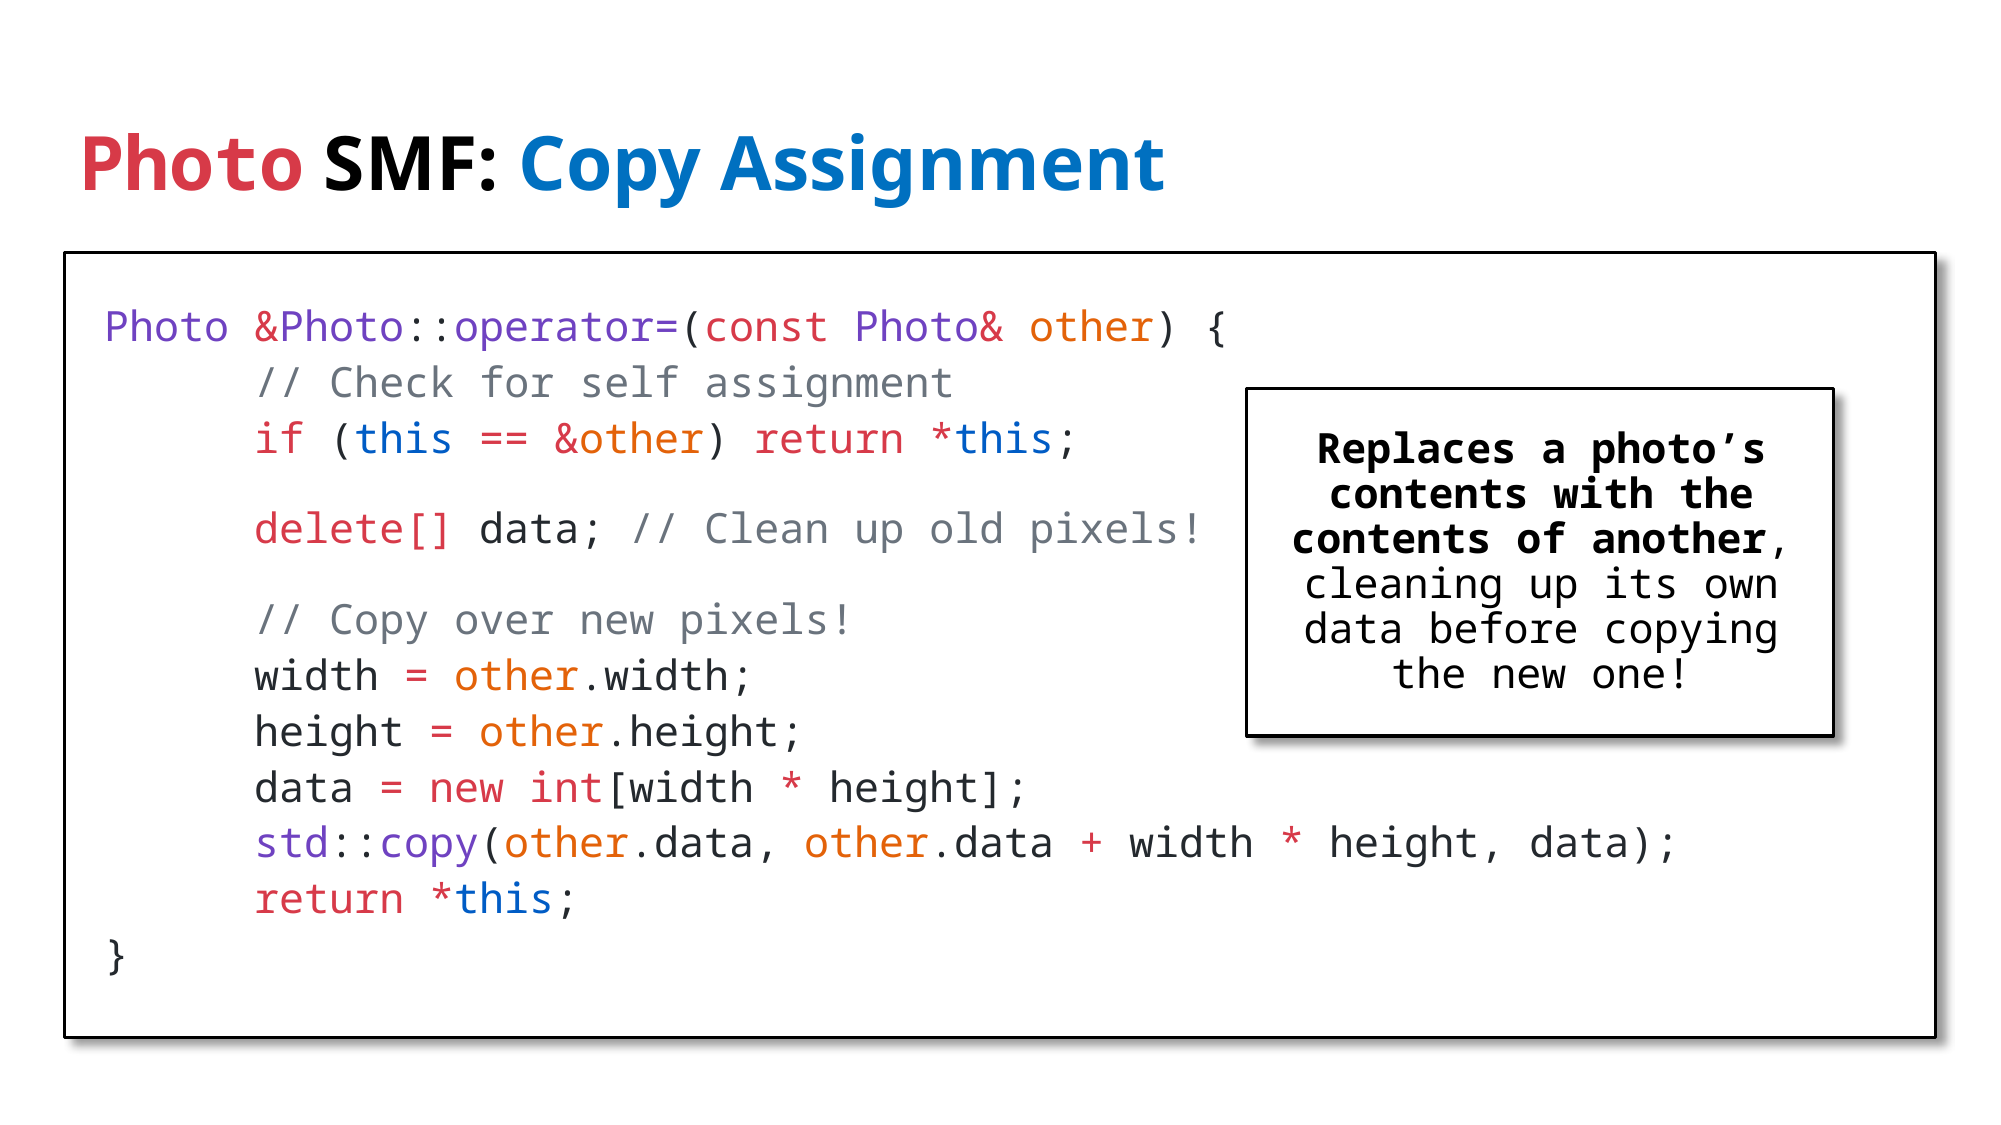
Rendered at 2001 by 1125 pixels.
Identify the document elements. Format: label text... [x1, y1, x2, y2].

title Photo SMF: Copy Assignment [64, 103, 1936, 230]
list Photo &Photo::operator=(const Photo& other) { // Check for self assignment if (this == &other) return *this; delete[] data; // Clean up old pixels! // Copy over new pixels! width = other.width; height = other.height; data = new int[width * height]; std::copy(other.data, other.data + width * height, data); return *this; } [63, 251, 1937, 1039]
text_box Replaces a photo’s contents with the contents of another, cleaning up its own data before copying the new one! [1246, 388, 1834, 737]
